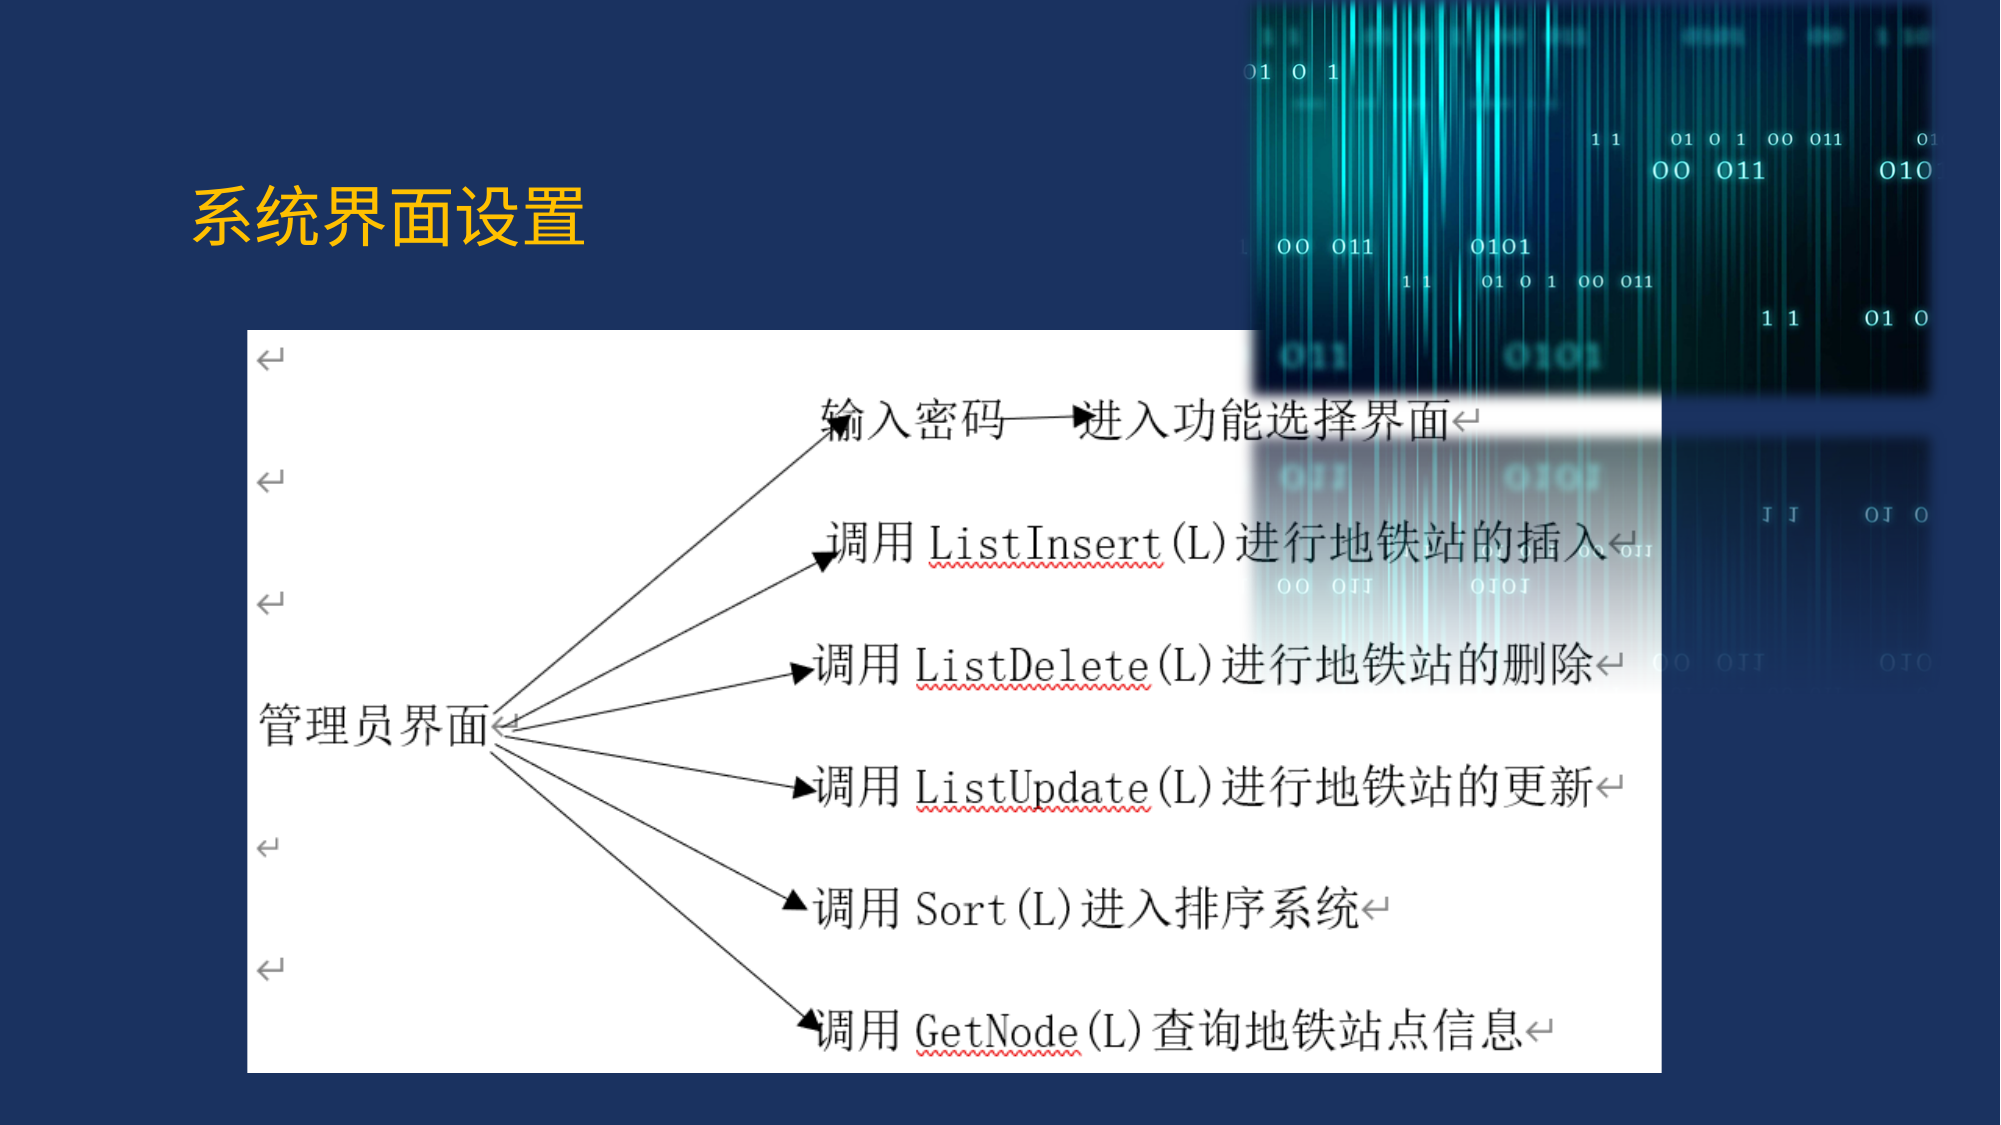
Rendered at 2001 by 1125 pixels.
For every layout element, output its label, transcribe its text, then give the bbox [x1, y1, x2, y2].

picture [246, 0, 1947, 1074]
text_box 系统界面设置 [173, 167, 1068, 263]
